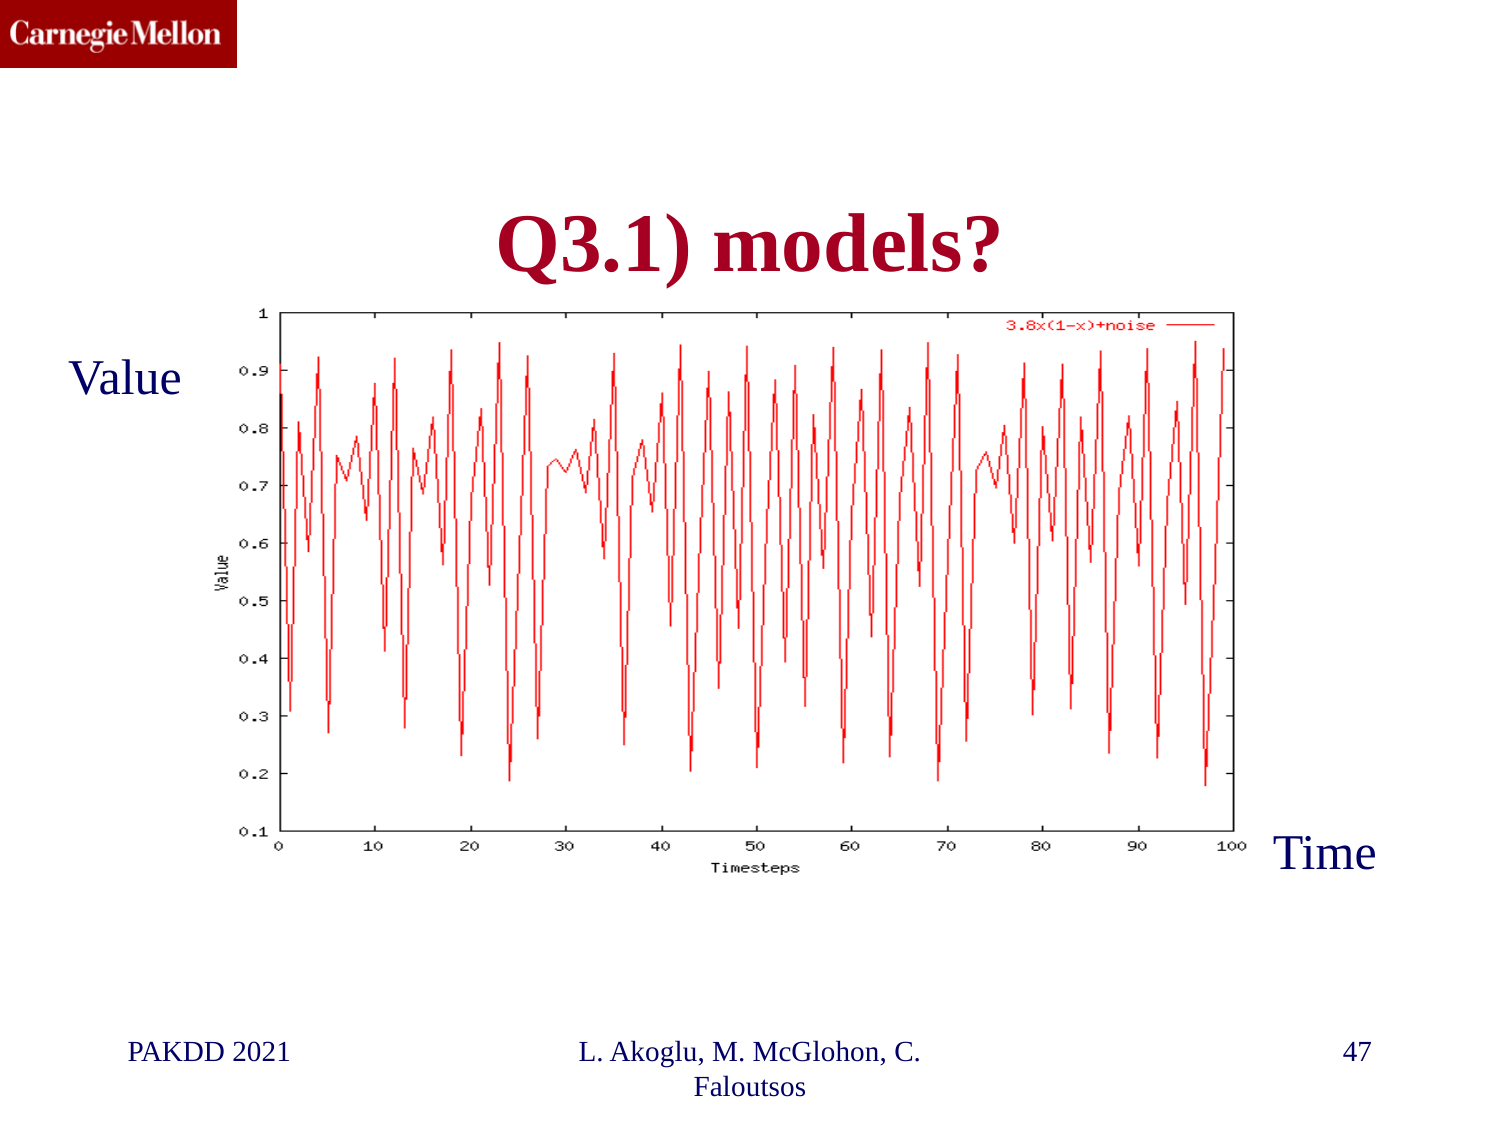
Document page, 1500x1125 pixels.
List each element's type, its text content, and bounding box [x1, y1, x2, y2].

slide_number PAKDD 2021 [112, 1024, 426, 1101]
picture [0, 0, 237, 68]
text_box Time [1212, 812, 1438, 888]
picture [199, 299, 1263, 876]
slide_number 47 [1074, 1024, 1388, 1101]
title Q3.1) models? [112, 187, 1388, 288]
footer L. Akoglu, M. McGlohon, C. Faloutsos [512, 1024, 988, 1101]
text_box Value [24, 337, 194, 413]
